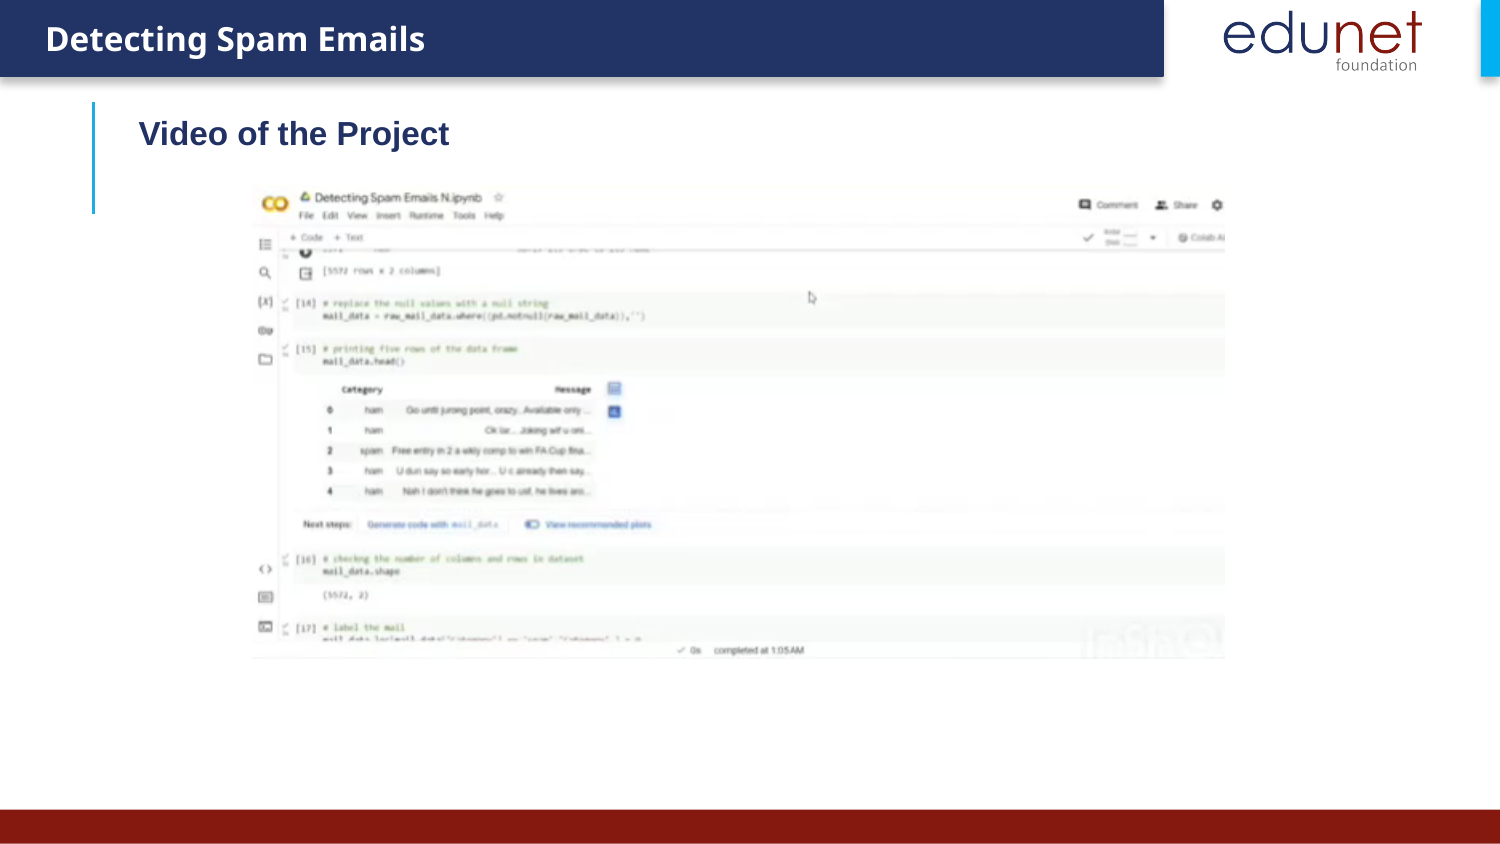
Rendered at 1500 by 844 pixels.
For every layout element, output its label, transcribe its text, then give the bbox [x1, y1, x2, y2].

text_box Video of the Project [123, 97, 854, 151]
picture [1219, 8, 1424, 75]
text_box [251, 184, 1226, 660]
